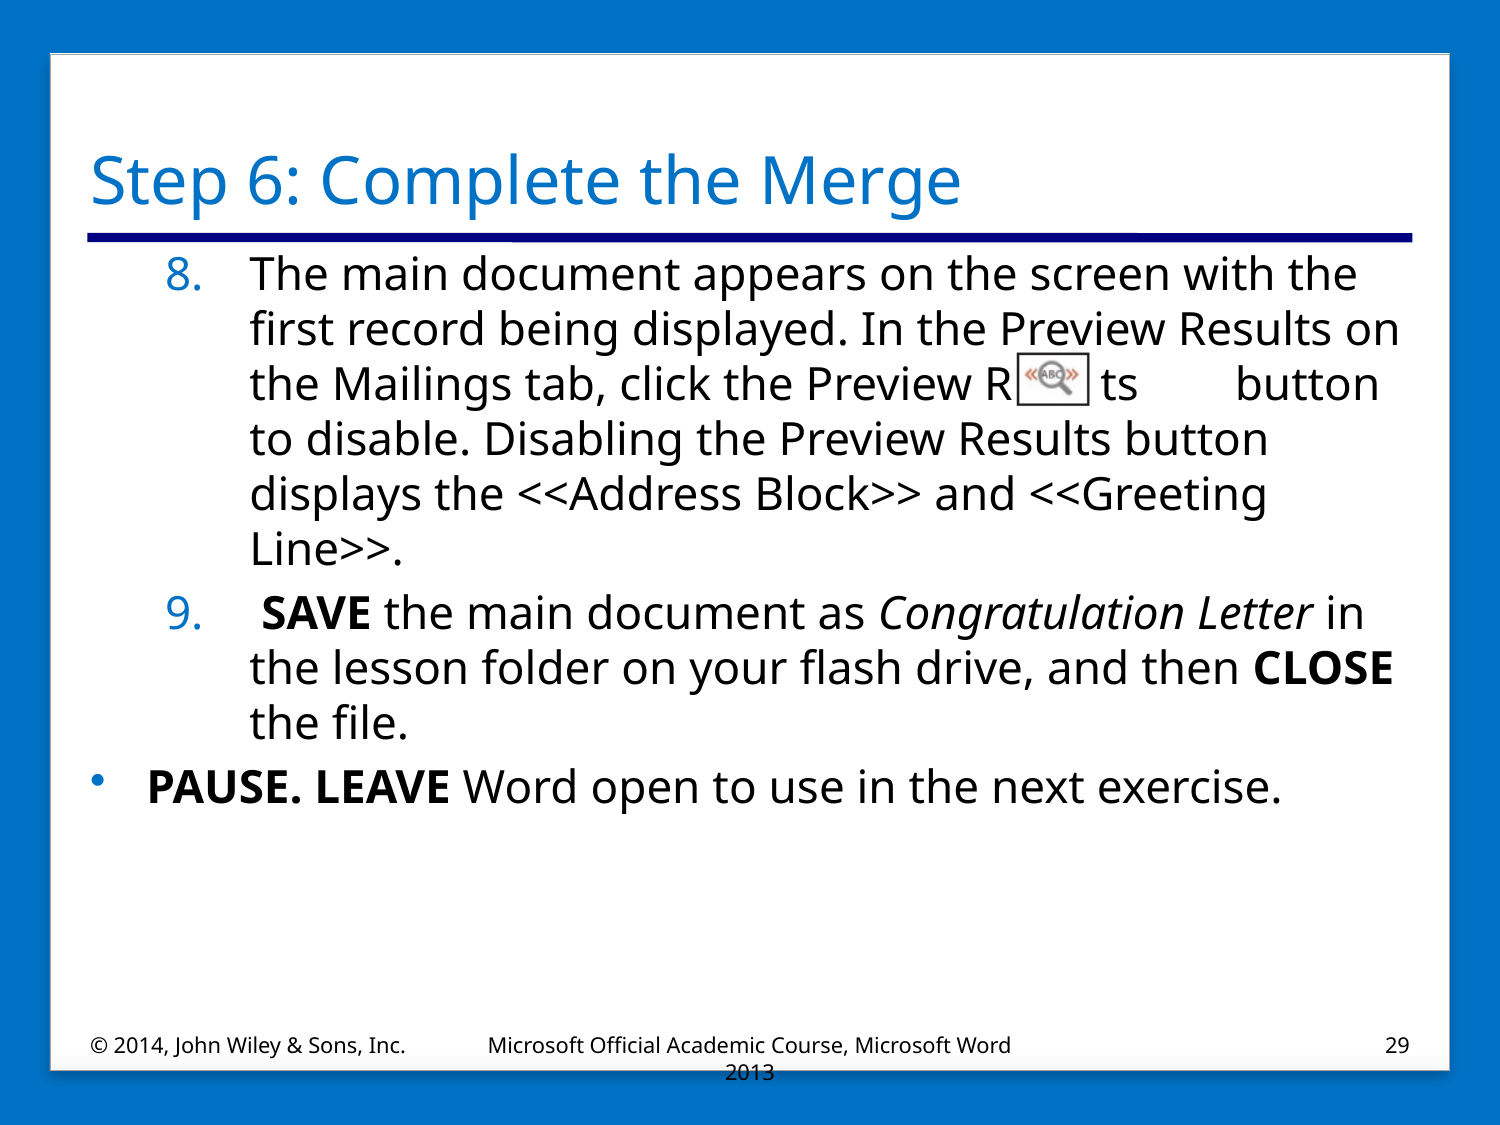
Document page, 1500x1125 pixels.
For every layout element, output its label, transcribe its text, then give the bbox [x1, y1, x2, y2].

list The main document appears on the screen with the first record being displayed. In the Preview Results on the Mailings tab, click the Preview Results button to disable. Disabling the Preview Results button displays the <<Address Block>> and <<Greeting Line>>. SAVE the main document as Congratulation Letter in the lesson folder on your flash drive, and then CLOSE the file. PAUSE. LEAVE Word open to use in the next exercise. [75, 237, 1425, 1063]
slide_number © 2014, John Wiley & Sons, Inc. [74, 1024, 426, 1103]
footer Microsoft Official Academic Course, Microsoft Word 2013 [449, 1024, 1051, 1103]
title Step 6: Complete the Merge [74, 74, 1426, 226]
slide_number 29 [1074, 1024, 1426, 1103]
picture [1012, 349, 1097, 412]
